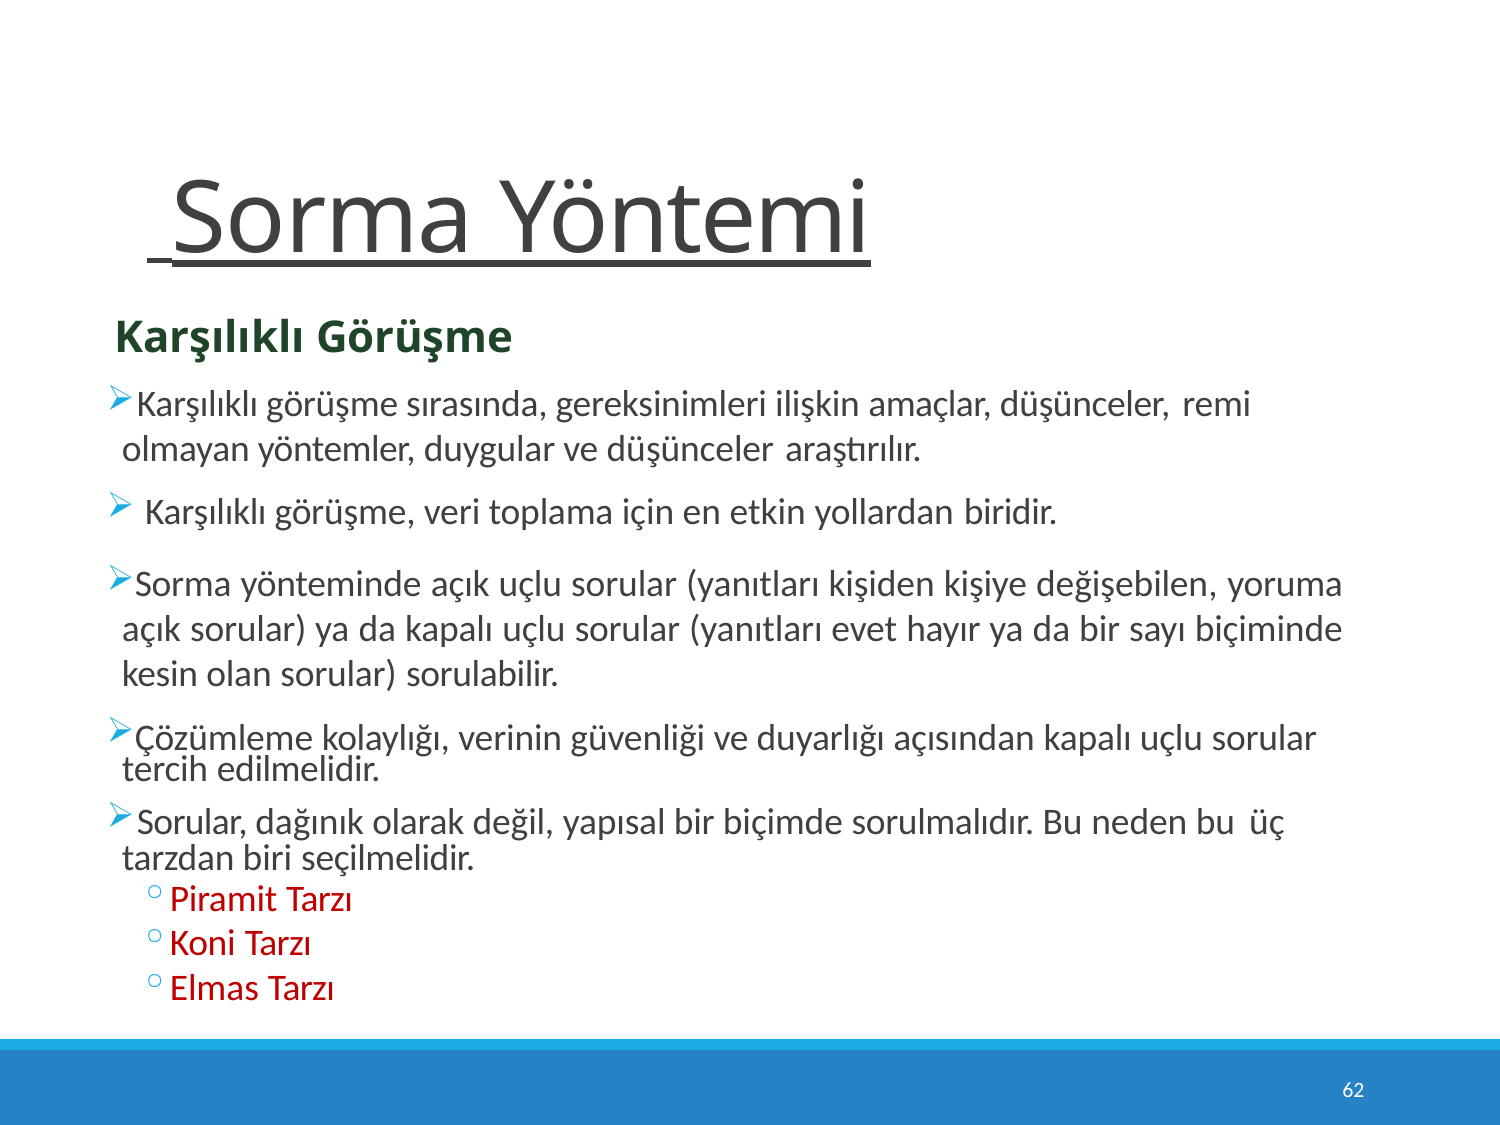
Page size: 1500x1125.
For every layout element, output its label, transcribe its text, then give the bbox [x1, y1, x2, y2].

title Sorma Yöntemi [124, 150, 1376, 393]
text_box Karşılıklı Görüşme Karşılıklı görüşme sırasında, gereksinimleri ilişkin amaçlar, düşünceler, remi olmayan yöntemler, duygular ve düşünceler araştırılır. Karşılıklı görüşme, veri toplama için en etkin yollardan biridir. Sorma yönteminde açık uçlu sorular (yanıtları kişiden kişiye değişebilen, yoruma açık sorular) ya da kapalı uçlu sorular (yanıtları evet hayır ya da bir sayı biçiminde kesin olan sorular) sorulabilir. Çözümleme kolaylığı, verinin güvenliği ve duyarlığı açısından kapalı uçlu sorular tercih edilmelidir. Sorular, dağınık olarak değil, yapısal bir biçimde sorulmalıdır. Bu neden bu üç tarzdan biri seçilmelidir. Piramit Tarzı Koni Tarzı Elmas Tarzı [104, 285, 1353, 1008]
slide_number 10 [1338, 1078, 1369, 1125]
